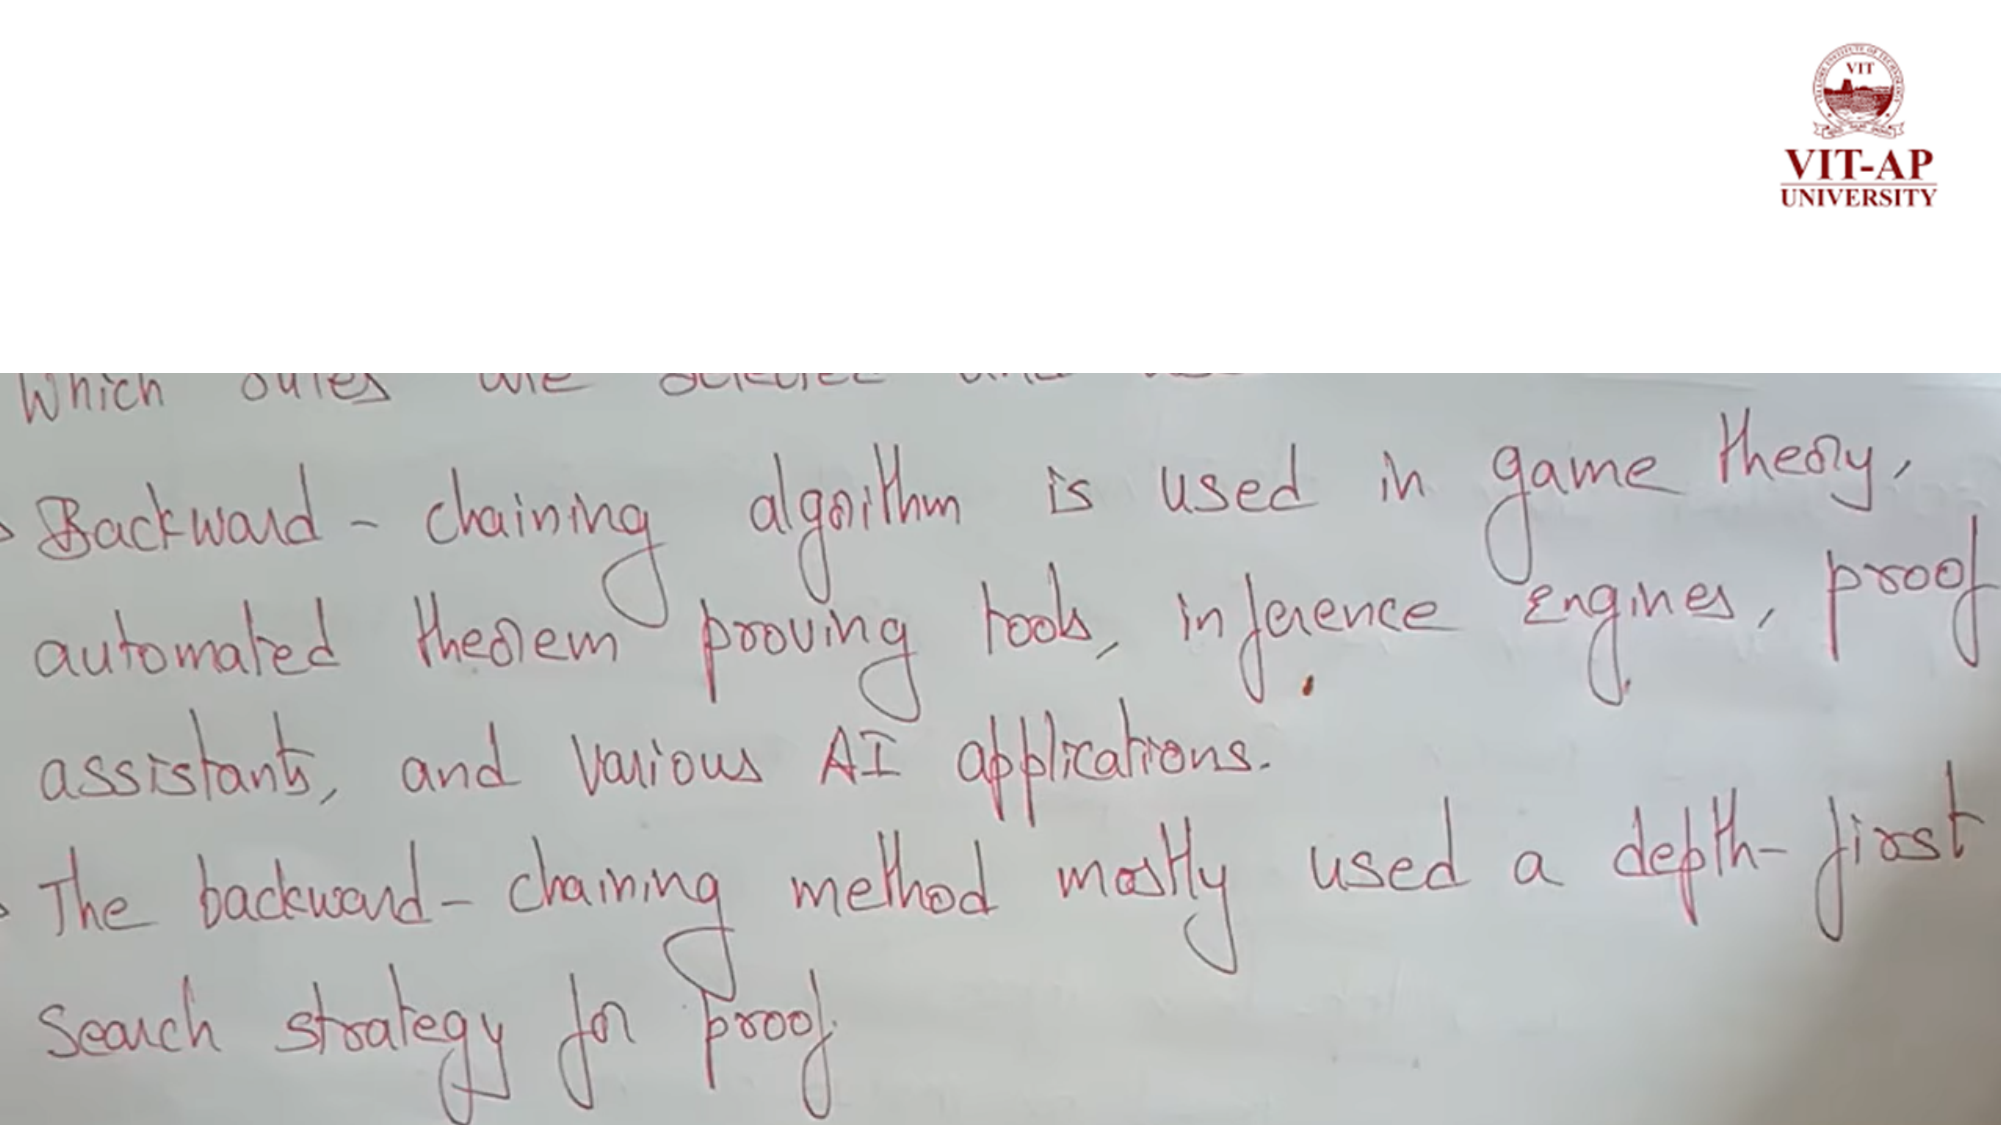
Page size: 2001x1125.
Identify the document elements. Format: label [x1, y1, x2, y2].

picture [0, 373, 2001, 1125]
picture [1723, 0, 1995, 270]
